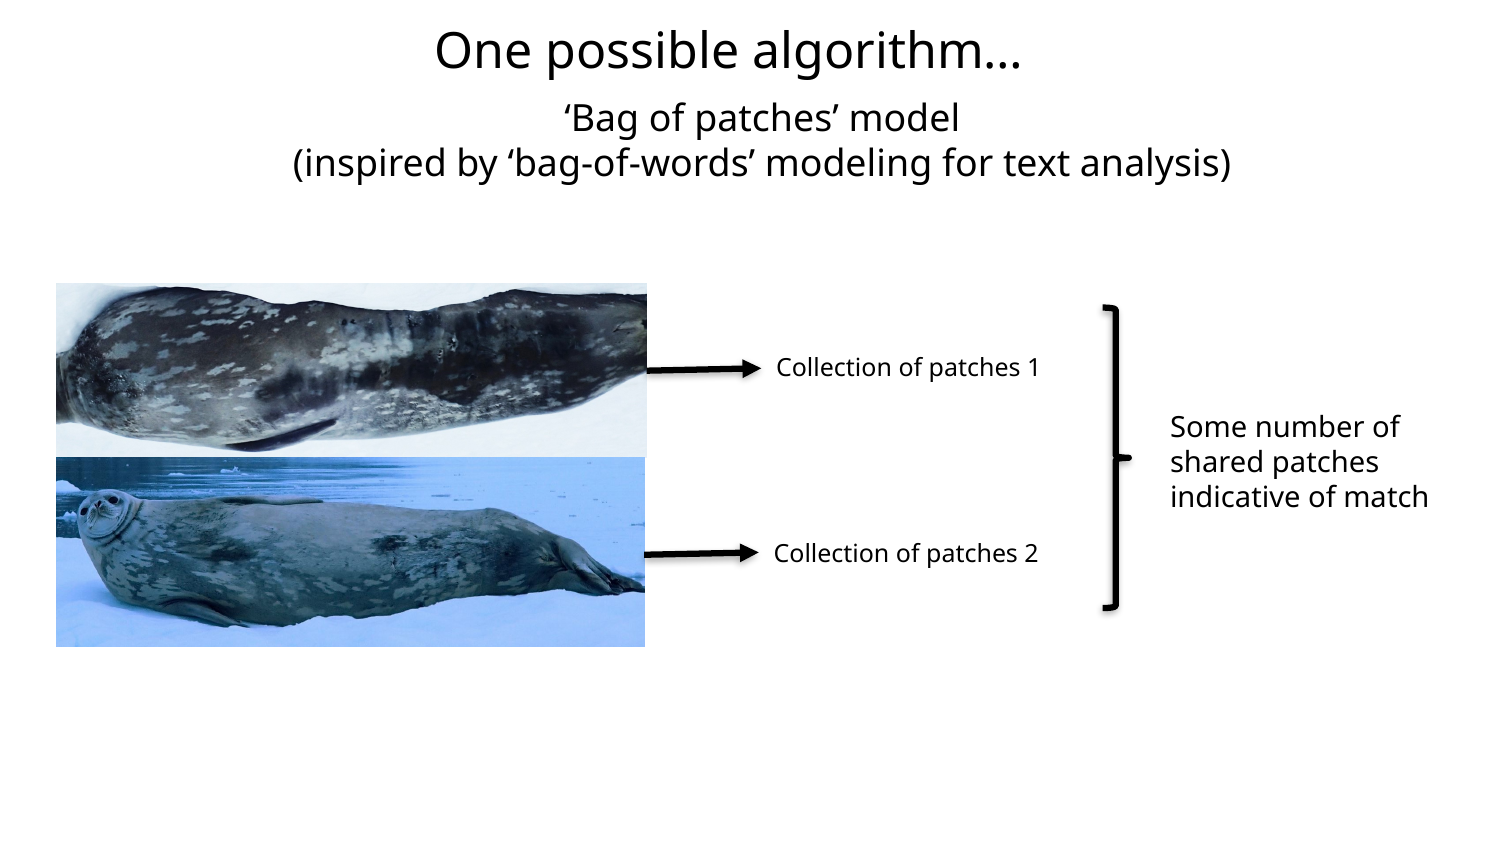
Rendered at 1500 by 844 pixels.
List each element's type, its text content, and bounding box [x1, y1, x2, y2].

text_box Collection of patches 1 [761, 344, 1096, 389]
text_box Some number of shared patches indicative of match [1155, 400, 1473, 521]
text_box ‘Bag of patches’ model (inspired by ‘bag-of-words’ modeling for text analysis) [87, 86, 1438, 192]
picture [55, 283, 647, 648]
text_box One possible algorithm… [419, 11, 1129, 87]
text_box Collection of patches 2 [758, 529, 1096, 575]
text_box [1102, 304, 1132, 612]
